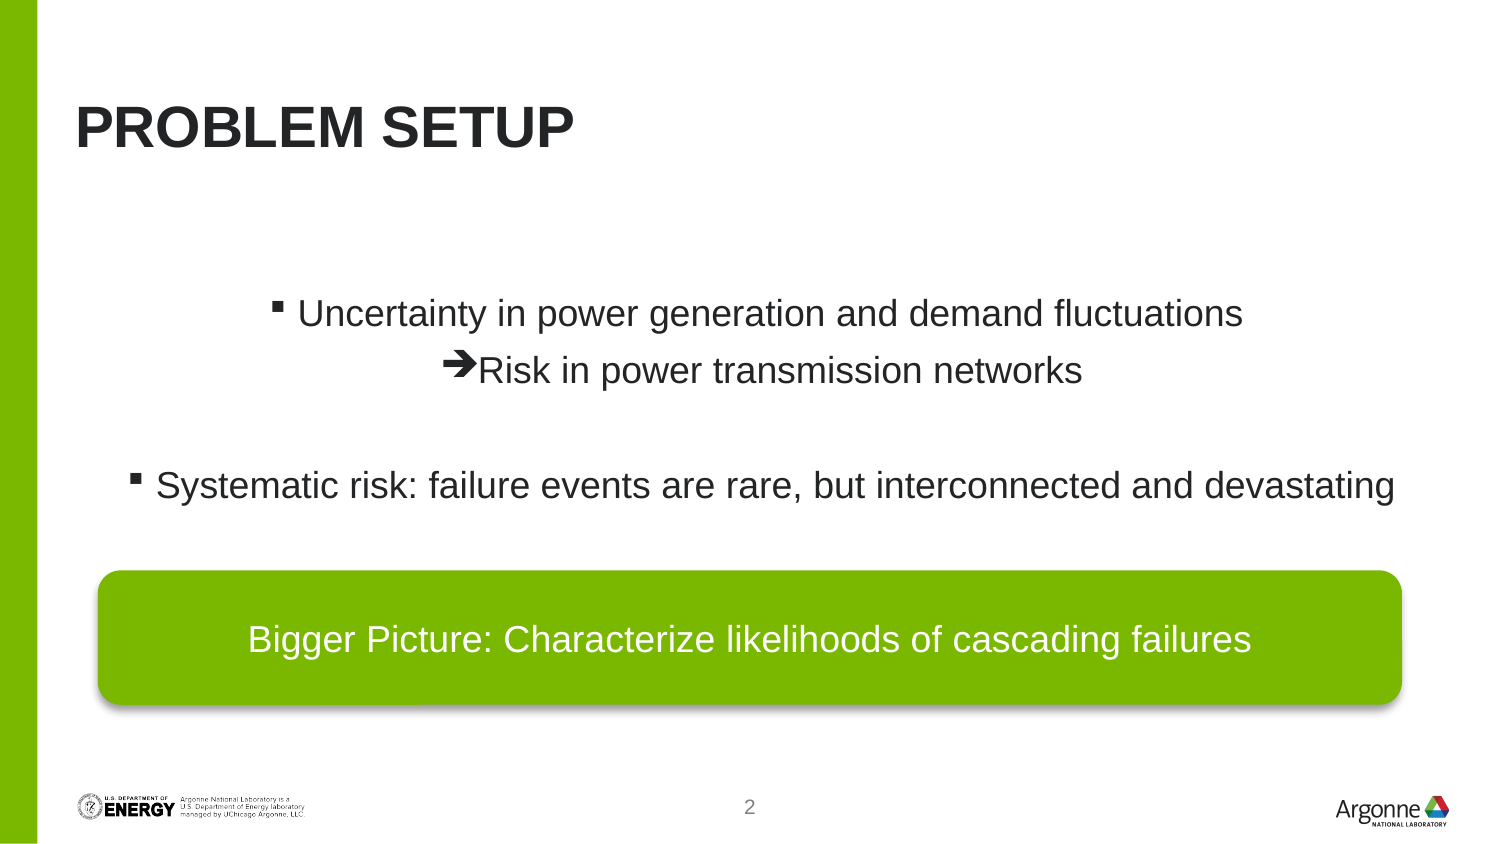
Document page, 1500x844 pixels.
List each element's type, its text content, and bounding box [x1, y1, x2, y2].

list Uncertainty in power generation and demand fluctuations Risk in power transmission networks Systematic risk: failure events are rare, but interconnected and devastating [75, 231, 1449, 776]
picture [1330, 787, 1458, 834]
slide_number 2 [712, 796, 788, 819]
title Problem setup [75, 58, 1449, 161]
text_box Bigger Picture: Characterize likelihoods of cascading failures [97, 570, 1403, 705]
picture [75, 791, 308, 822]
